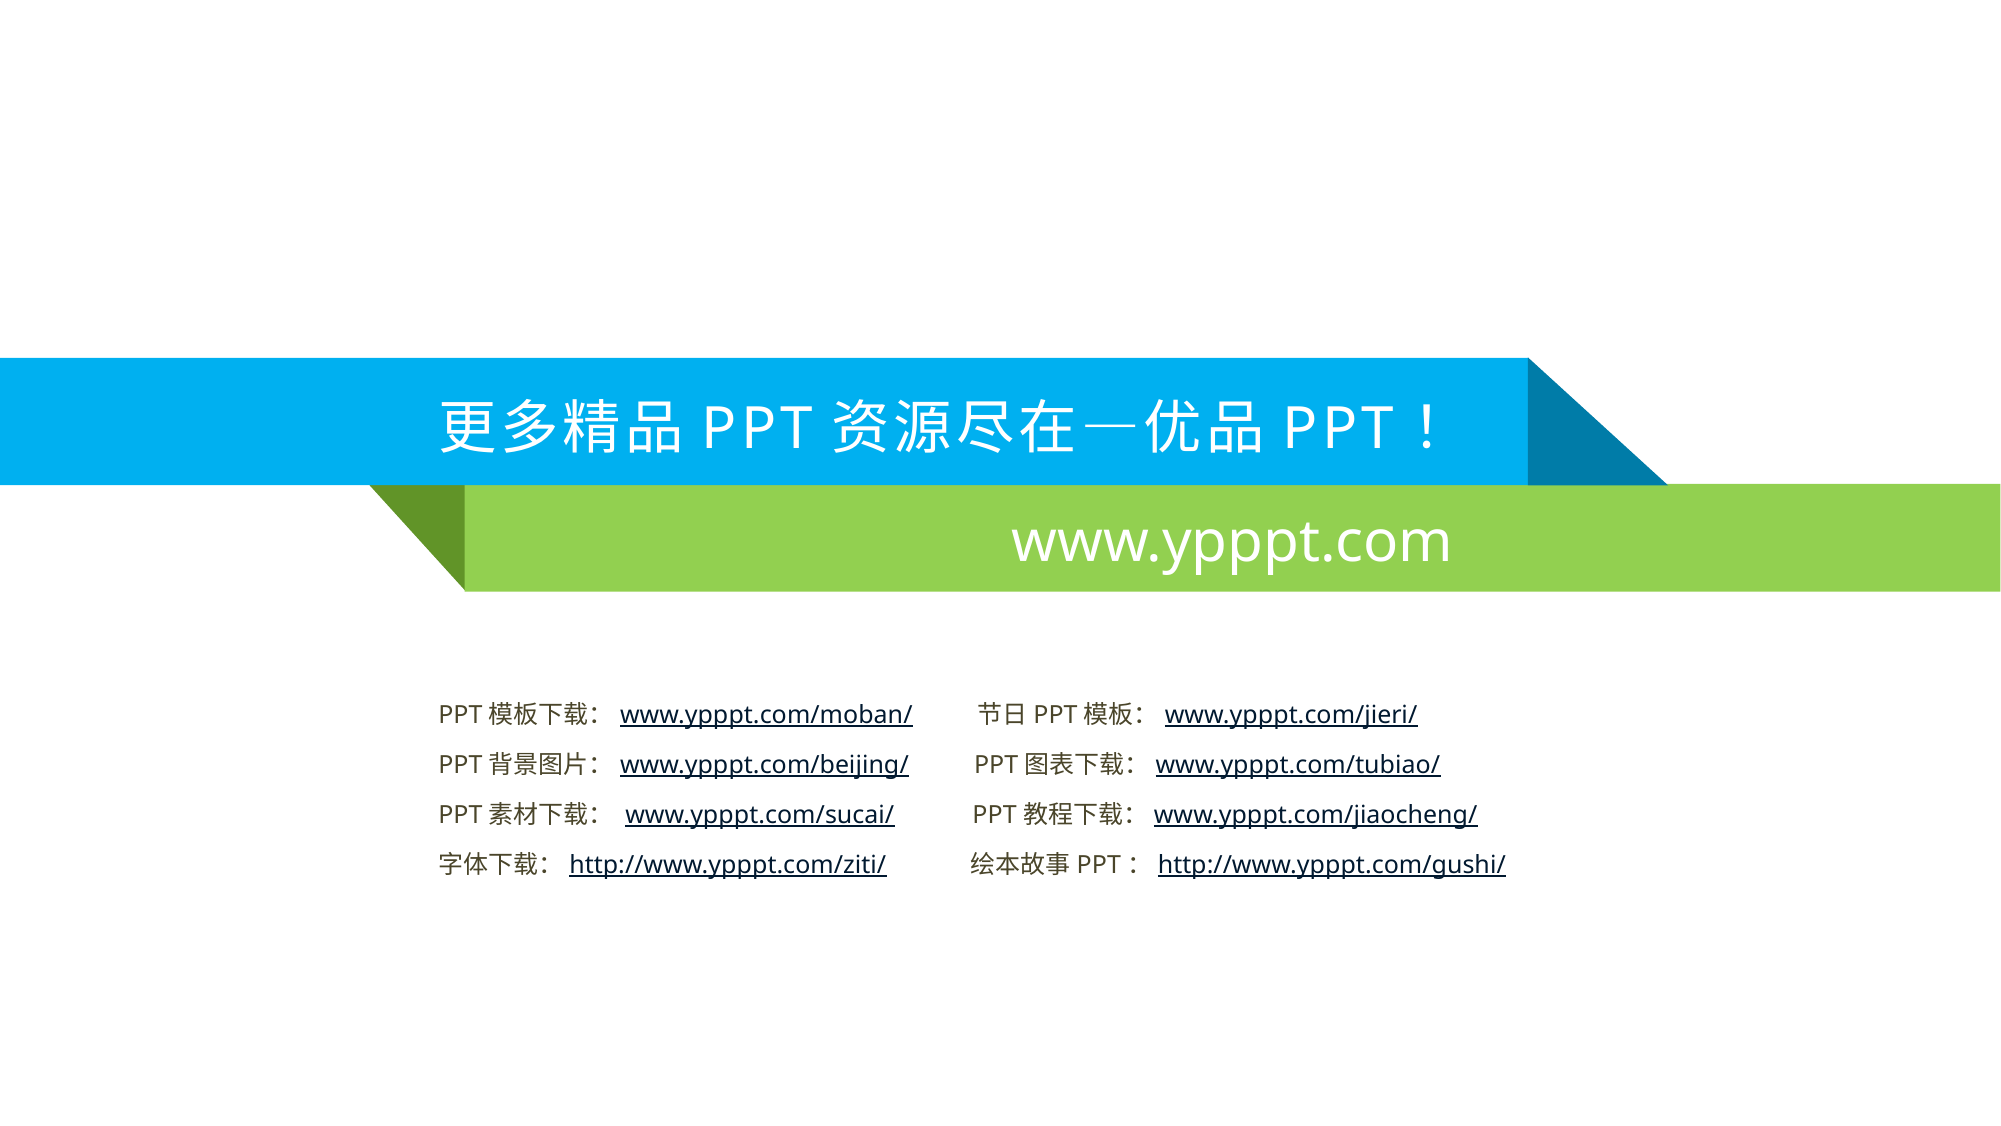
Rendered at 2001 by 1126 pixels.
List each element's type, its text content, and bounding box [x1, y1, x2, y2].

text_box [1526, 355, 1671, 487]
text_box www.ypppt.com [464, 483, 2001, 593]
text_box PPT模板下载：www.ypppt.com/moban/ 节日PPT模板：www.ypppt.com/jieri/ PPT背景图片：www.ypppt.com/beijing/ PPT图表下载：www.ypppt.com/tubiao/ PPT素材下载： www.ypppt.com/sucai/ PPT教程下载：www.ypppt.com/jiaocheng/ 字体下载：http://www.ypppt.com/ziti/ 绘本故事PPT：http://www.ypppt.com/gushi/ [423, 643, 1557, 922]
text_box 更多精品PPT资源尽在—优品PPT！ [0, 357, 1526, 486]
text_box [368, 486, 464, 591]
